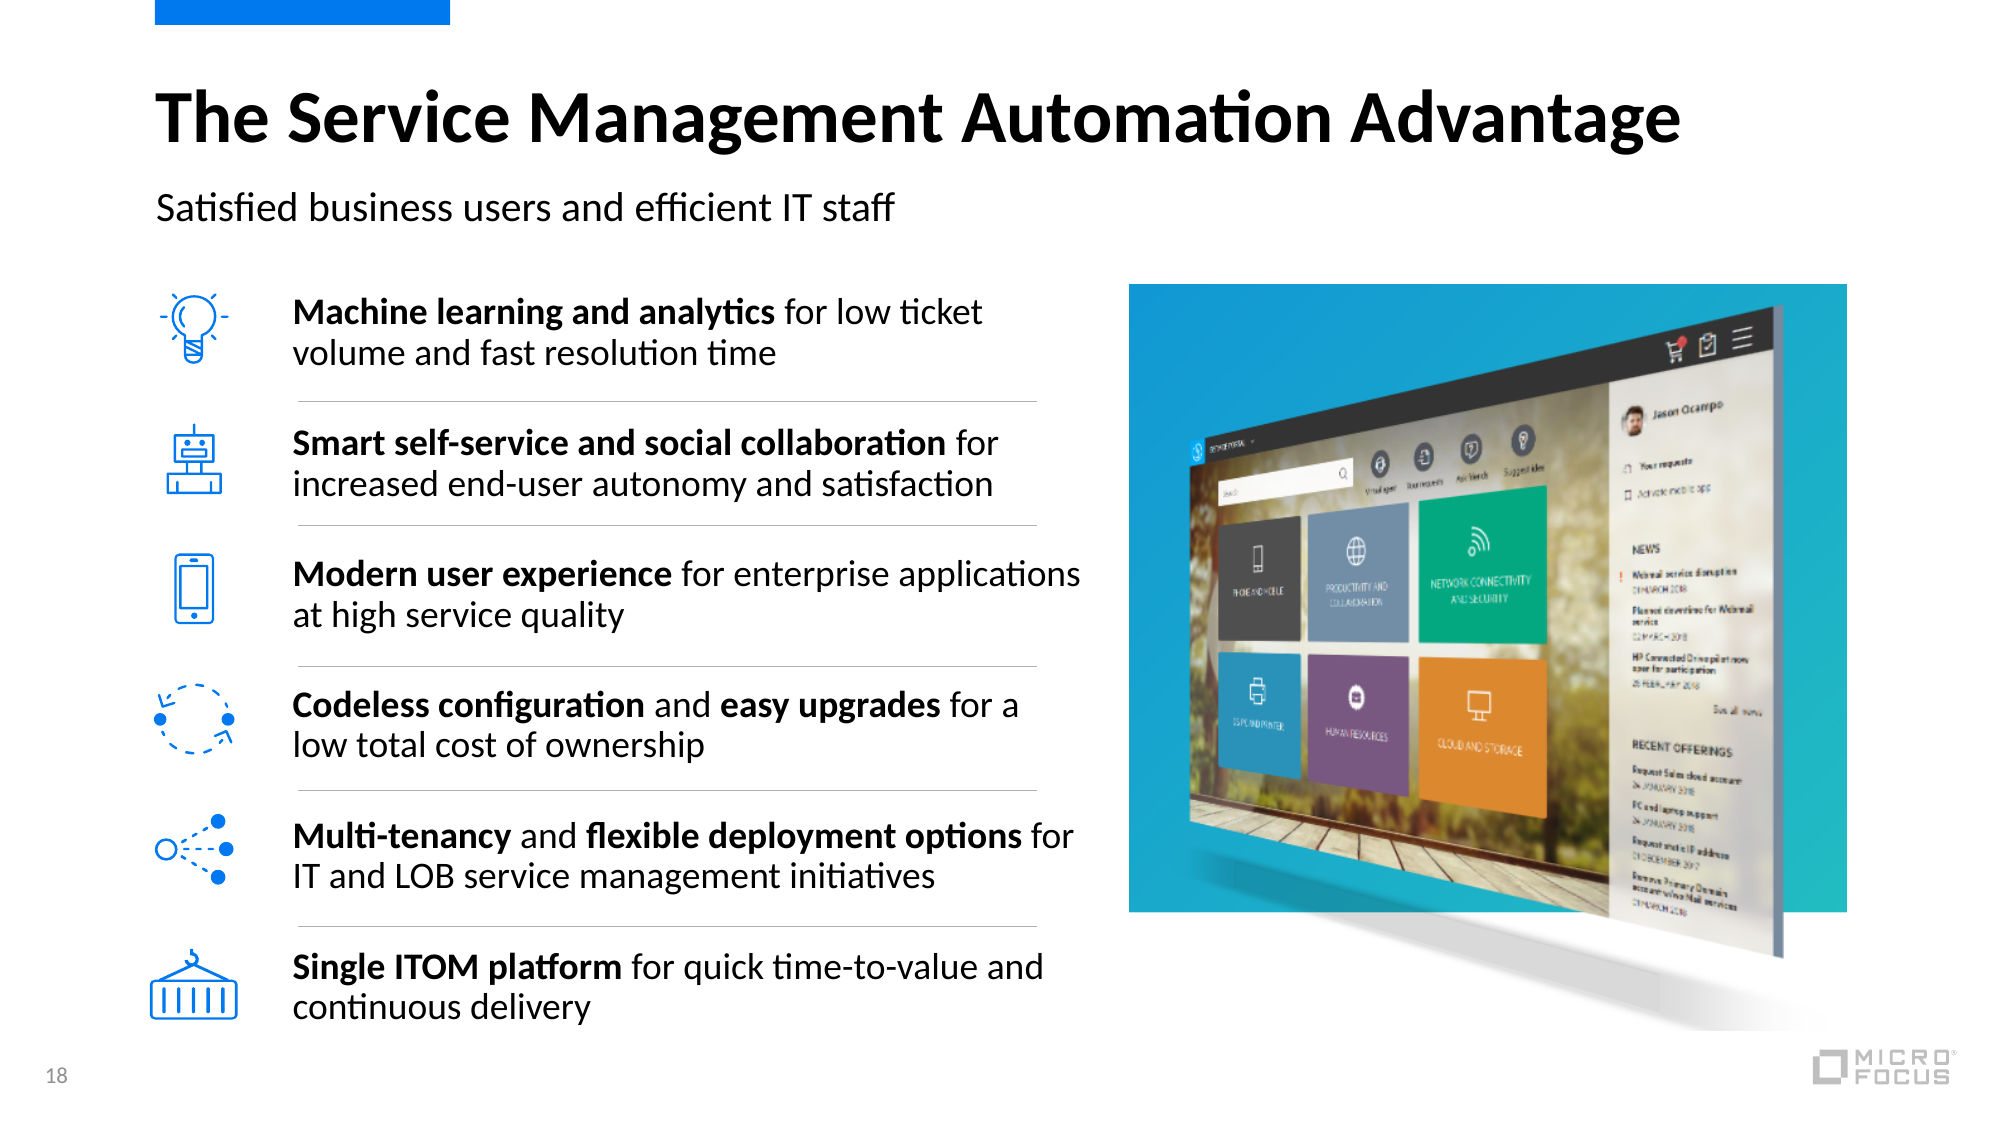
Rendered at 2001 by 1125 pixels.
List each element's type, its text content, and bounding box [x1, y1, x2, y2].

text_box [166, 423, 222, 495]
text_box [149, 948, 238, 1020]
list Machine learning and analytics for low ticket volume and fast resolution time Smart self-service and social collaboration for increased end-user autonomy and satisfaction Modern user experience for enterprise applications at high service quality Codeless configuration and easy upgrades for a low total cost of ownership Multi-tenancy and flexible deployment options for IT and LOB service management initiatives Single ITOM platform for quick time-to-value and continuous delivery [263, 284, 1099, 1014]
slide_number 18 [30, 1051, 90, 1097]
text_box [154, 813, 234, 885]
title The Service Management Automation Advantage [155, 70, 1847, 179]
list Satisfied business users and efficient IT staff [156, 178, 1847, 247]
picture [1129, 284, 1847, 1031]
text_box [153, 683, 235, 755]
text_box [159, 293, 229, 364]
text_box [174, 553, 215, 625]
